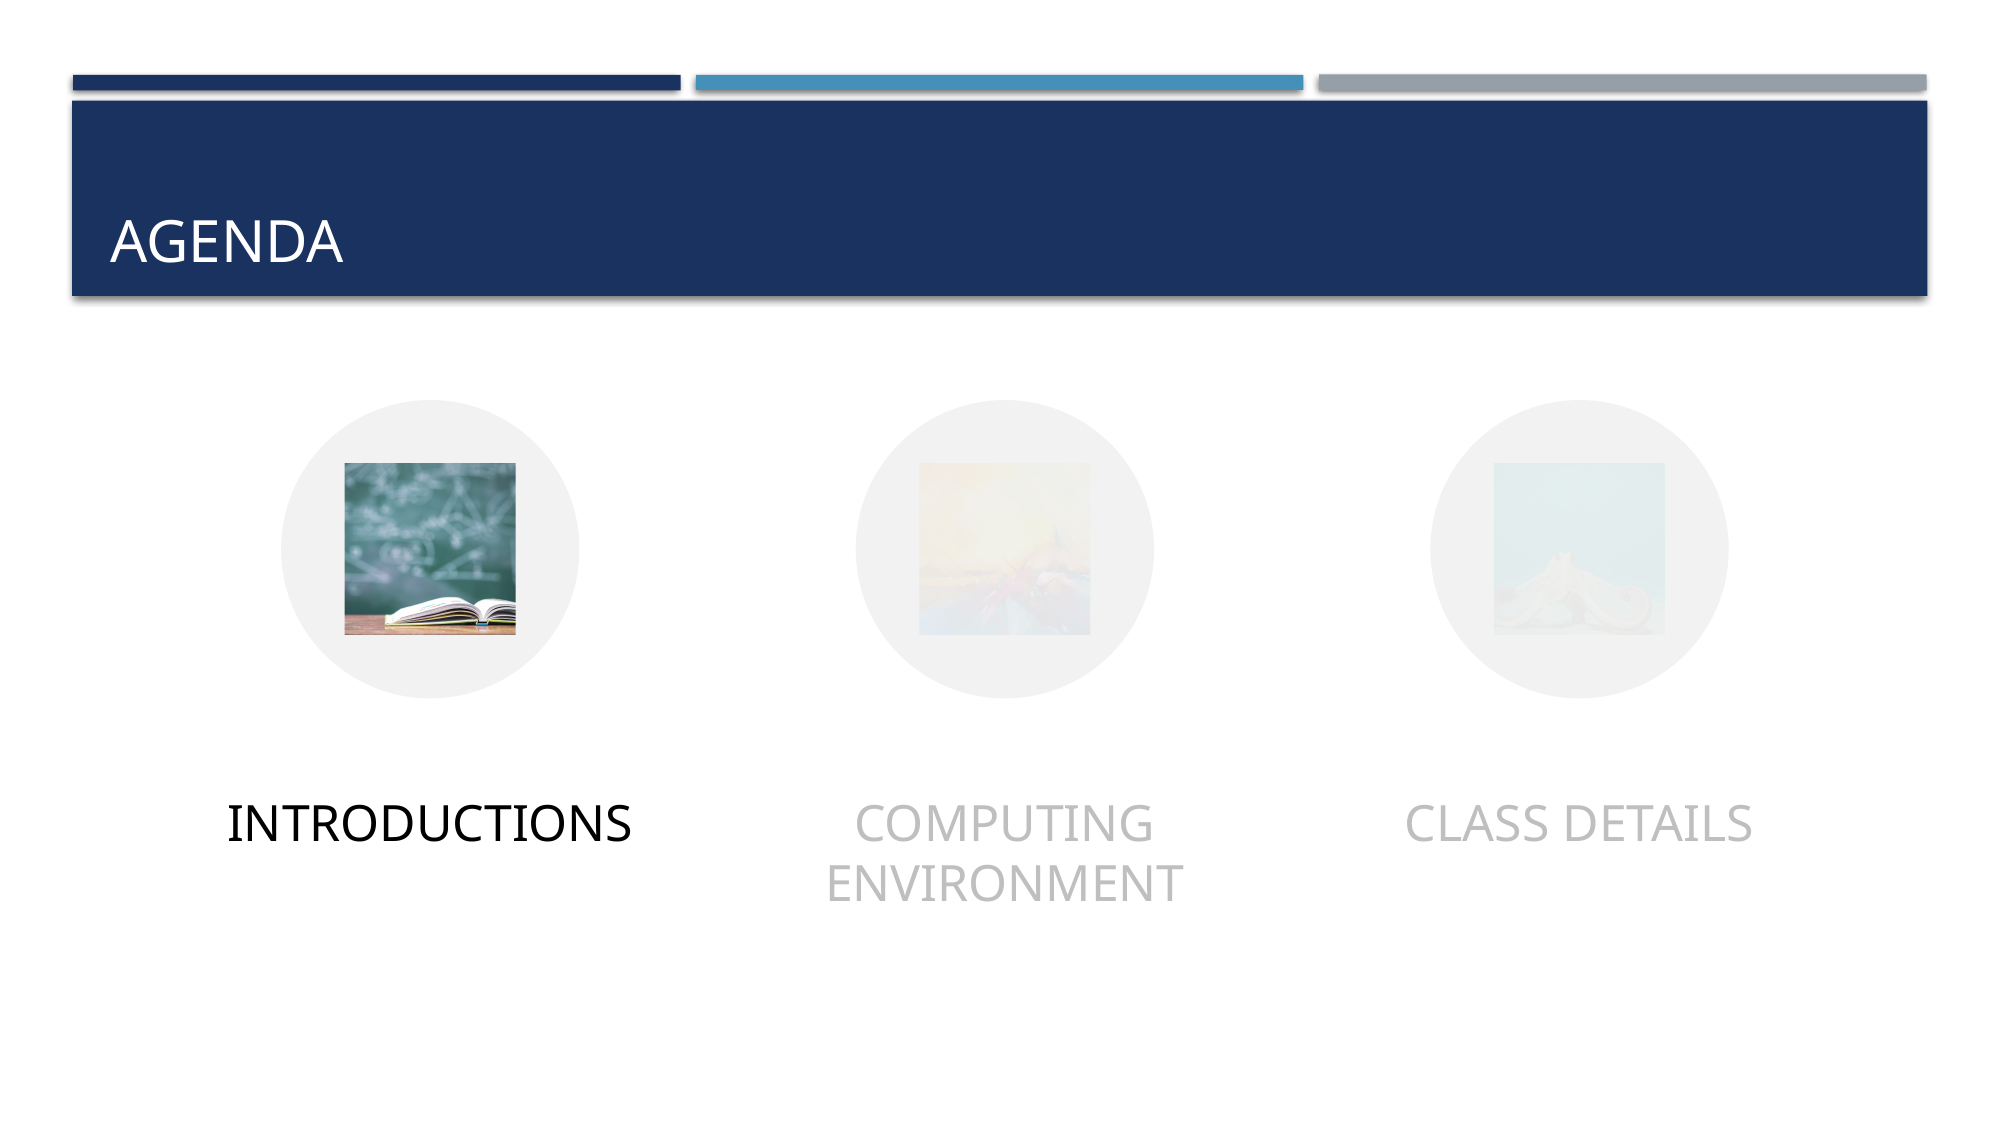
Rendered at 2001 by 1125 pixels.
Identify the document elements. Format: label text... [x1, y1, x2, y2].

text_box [179, 343, 1831, 966]
title Agenda [95, 115, 1905, 282]
